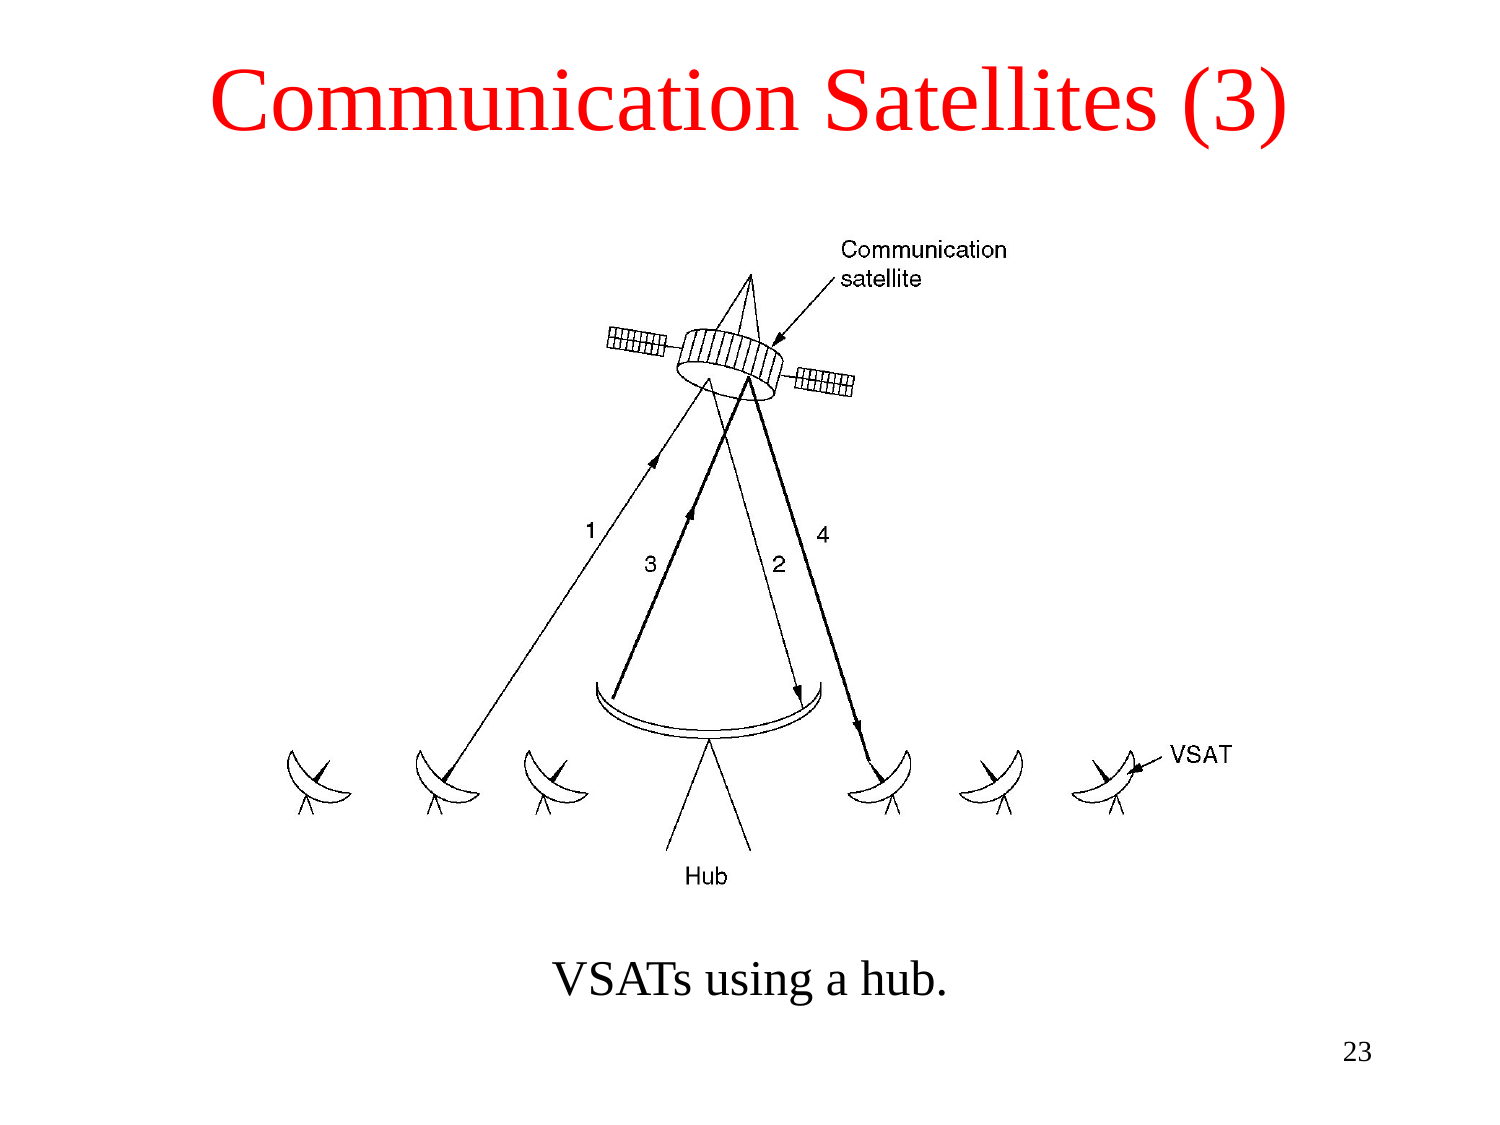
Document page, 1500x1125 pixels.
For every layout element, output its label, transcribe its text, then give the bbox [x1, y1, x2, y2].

list VSATs using a hub. [0, 937, 1500, 1075]
picture [286, 235, 1232, 891]
text_box ‹#› [1074, 1024, 1388, 1100]
title Communication Satellites (3) [0, 0, 1500, 188]
